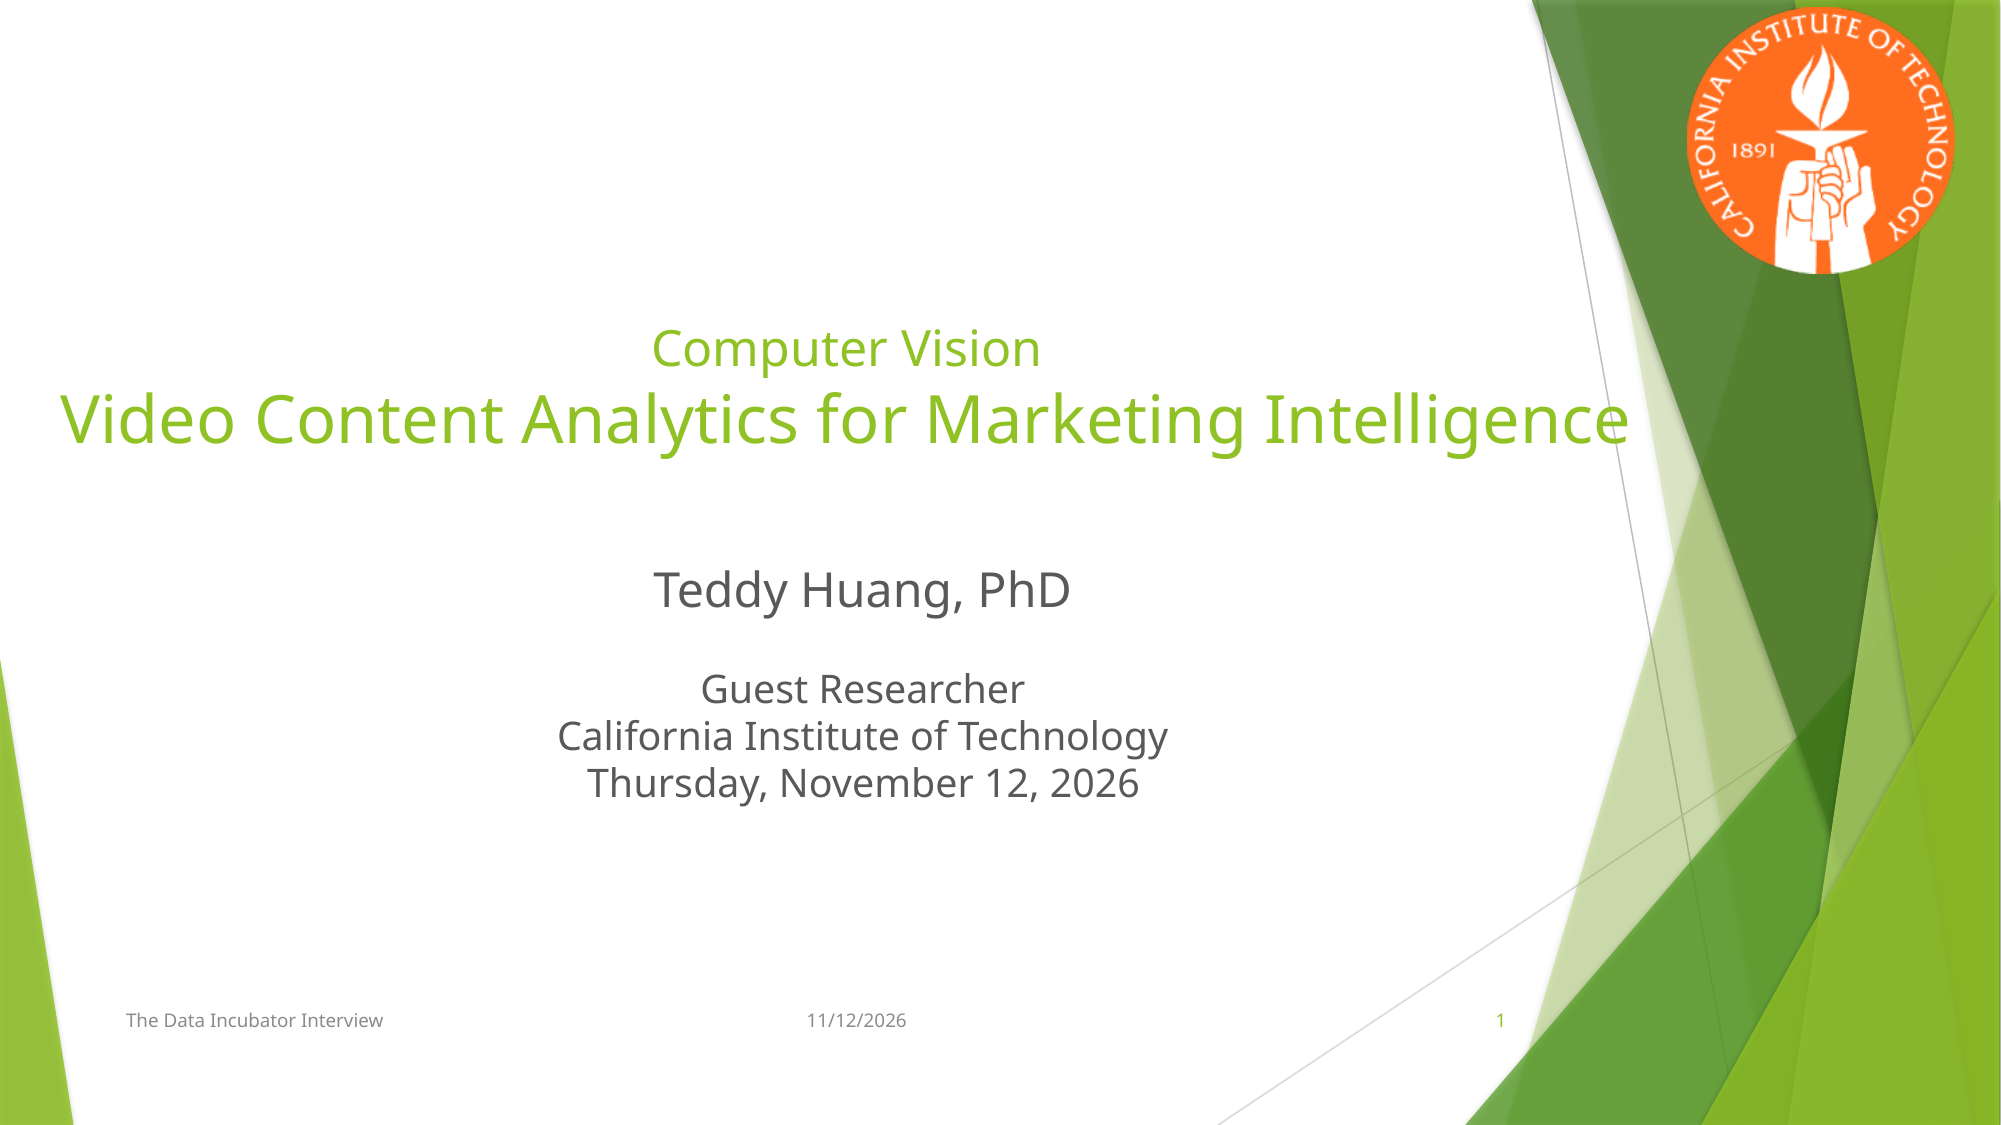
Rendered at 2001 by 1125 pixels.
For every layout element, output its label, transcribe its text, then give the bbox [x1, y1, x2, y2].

title Computer Vision Video Content Analytics for Marketing Intelligence [31, 309, 1663, 490]
picture [1686, 6, 1955, 275]
footer The Data Incubator Interview [111, 991, 1145, 1051]
text_box Teddy Huang, PhD Guest Researcher California Institute of Technology Tuesday, August 13, 2019 [150, 551, 1575, 820]
slide_number 1 [1409, 991, 1522, 1051]
